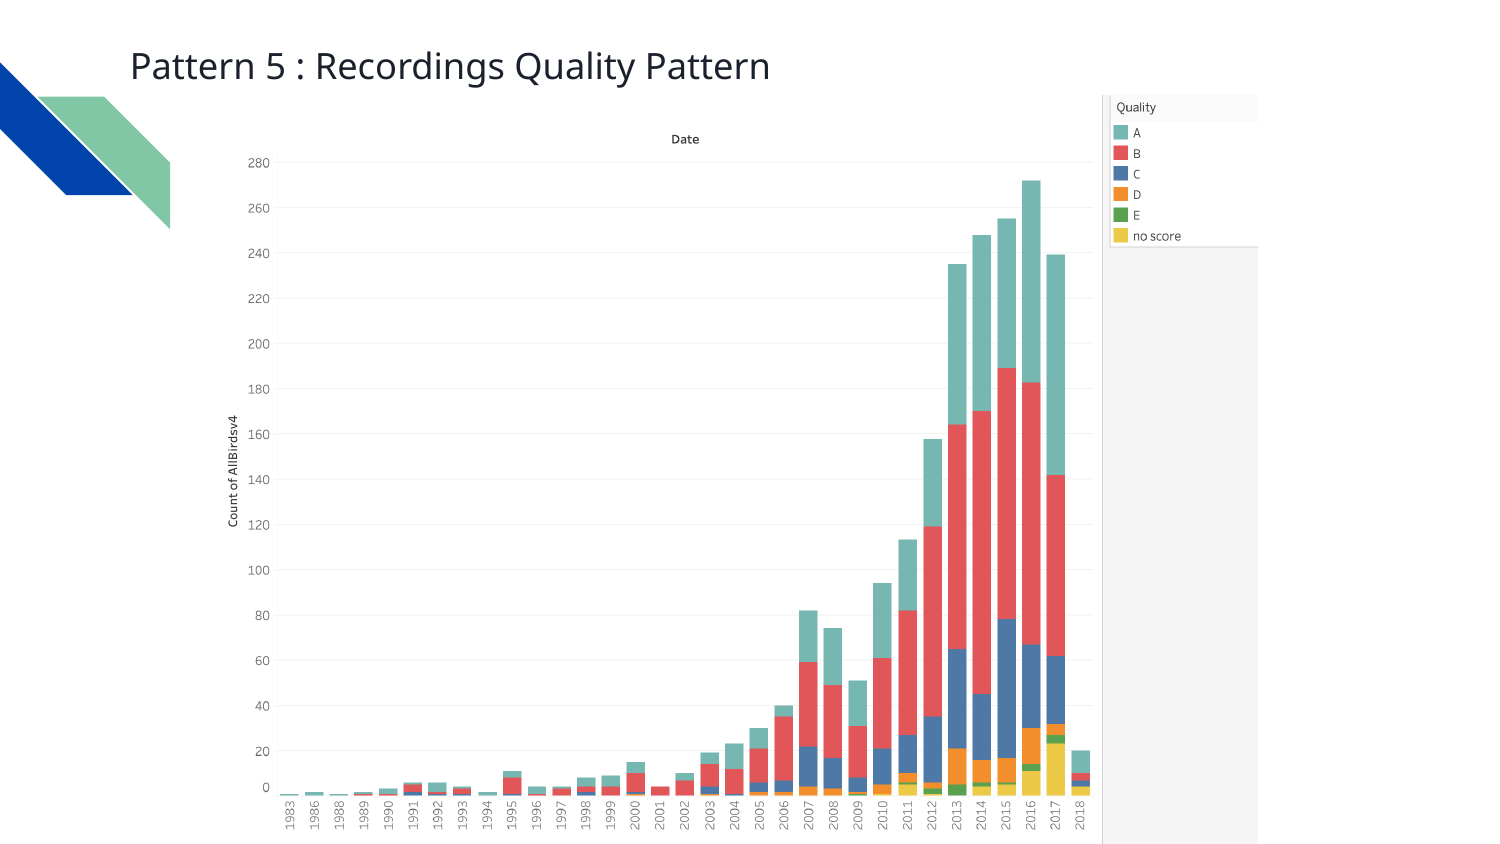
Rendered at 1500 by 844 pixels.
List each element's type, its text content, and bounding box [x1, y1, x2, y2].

title Pattern 5 : Recordings Quality Pattern [114, 28, 966, 103]
picture [209, 95, 1259, 844]
